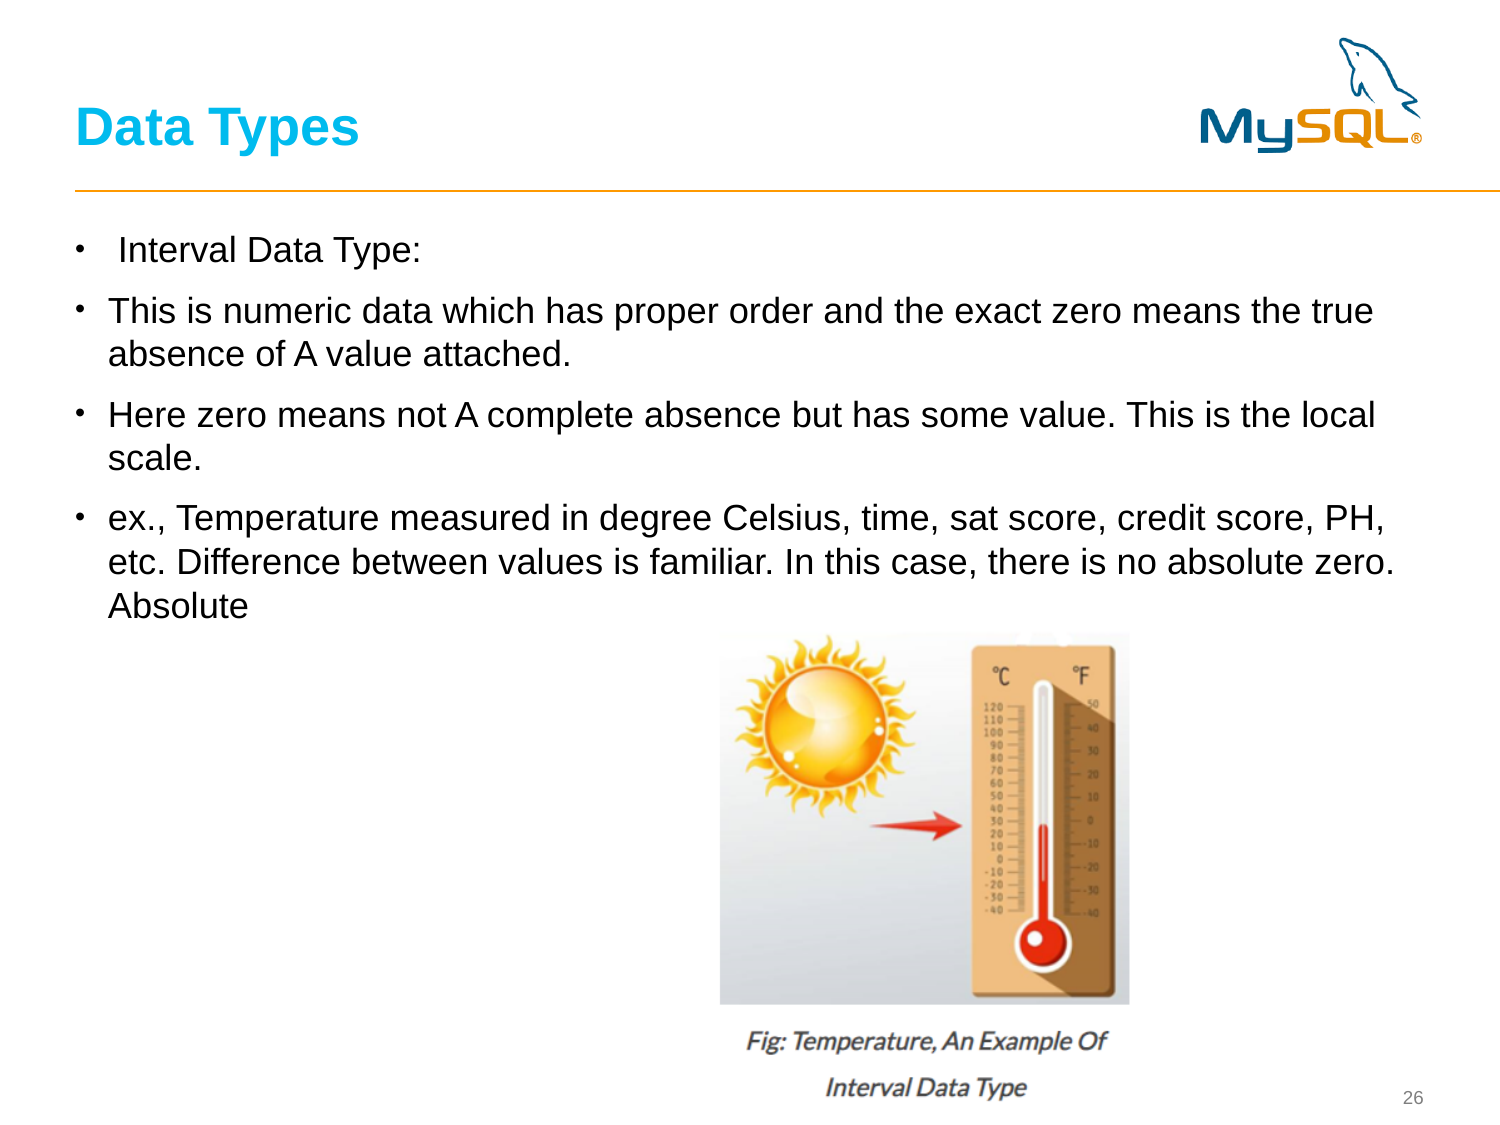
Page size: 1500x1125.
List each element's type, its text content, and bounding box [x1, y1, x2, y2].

list Interval Data Type: This is numeric data which has proper order and the exact zero means the true absence of A value attached. Here zero means not A complete absence but has some value. This is the local scale. ex., Temperature measured in degree Celsius, time, sat score, credit score, PH, etc. Difference between values is familiar. In this case, there is no absolute zero. Absolute [75, 226, 1425, 629]
title Data Types [75, 27, 1422, 157]
picture [649, 584, 1236, 1125]
